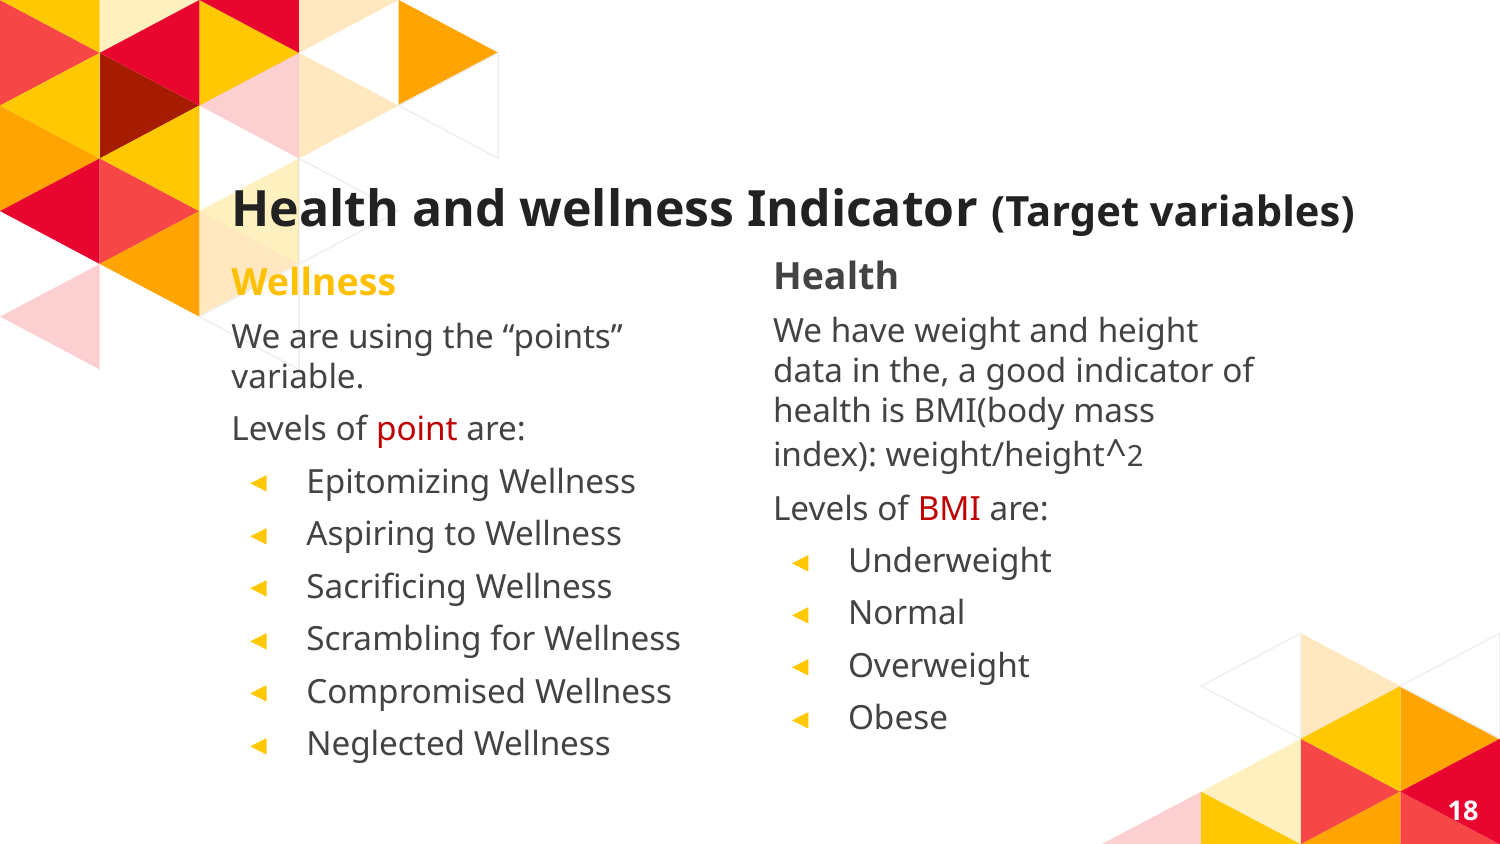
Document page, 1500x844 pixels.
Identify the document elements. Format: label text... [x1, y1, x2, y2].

list Health We have weight and height data in the, a good indicator of health is BMI(body mass index): weight/height^2 Levels of BMI are: Underweight Normal Overweight Obese [758, 237, 1273, 780]
slide_number 18 [1403, 779, 1494, 844]
list Wellness We are using the “points” variable. Levels of point are: Epitomizing Wellness Aspiring to Wellness Sacrificing Wellness Scrambling for Wellness Compromised Wellness Neglected Wellness [216, 252, 731, 797]
title Health and wellness Indicator (Target variables) [216, 142, 1431, 252]
